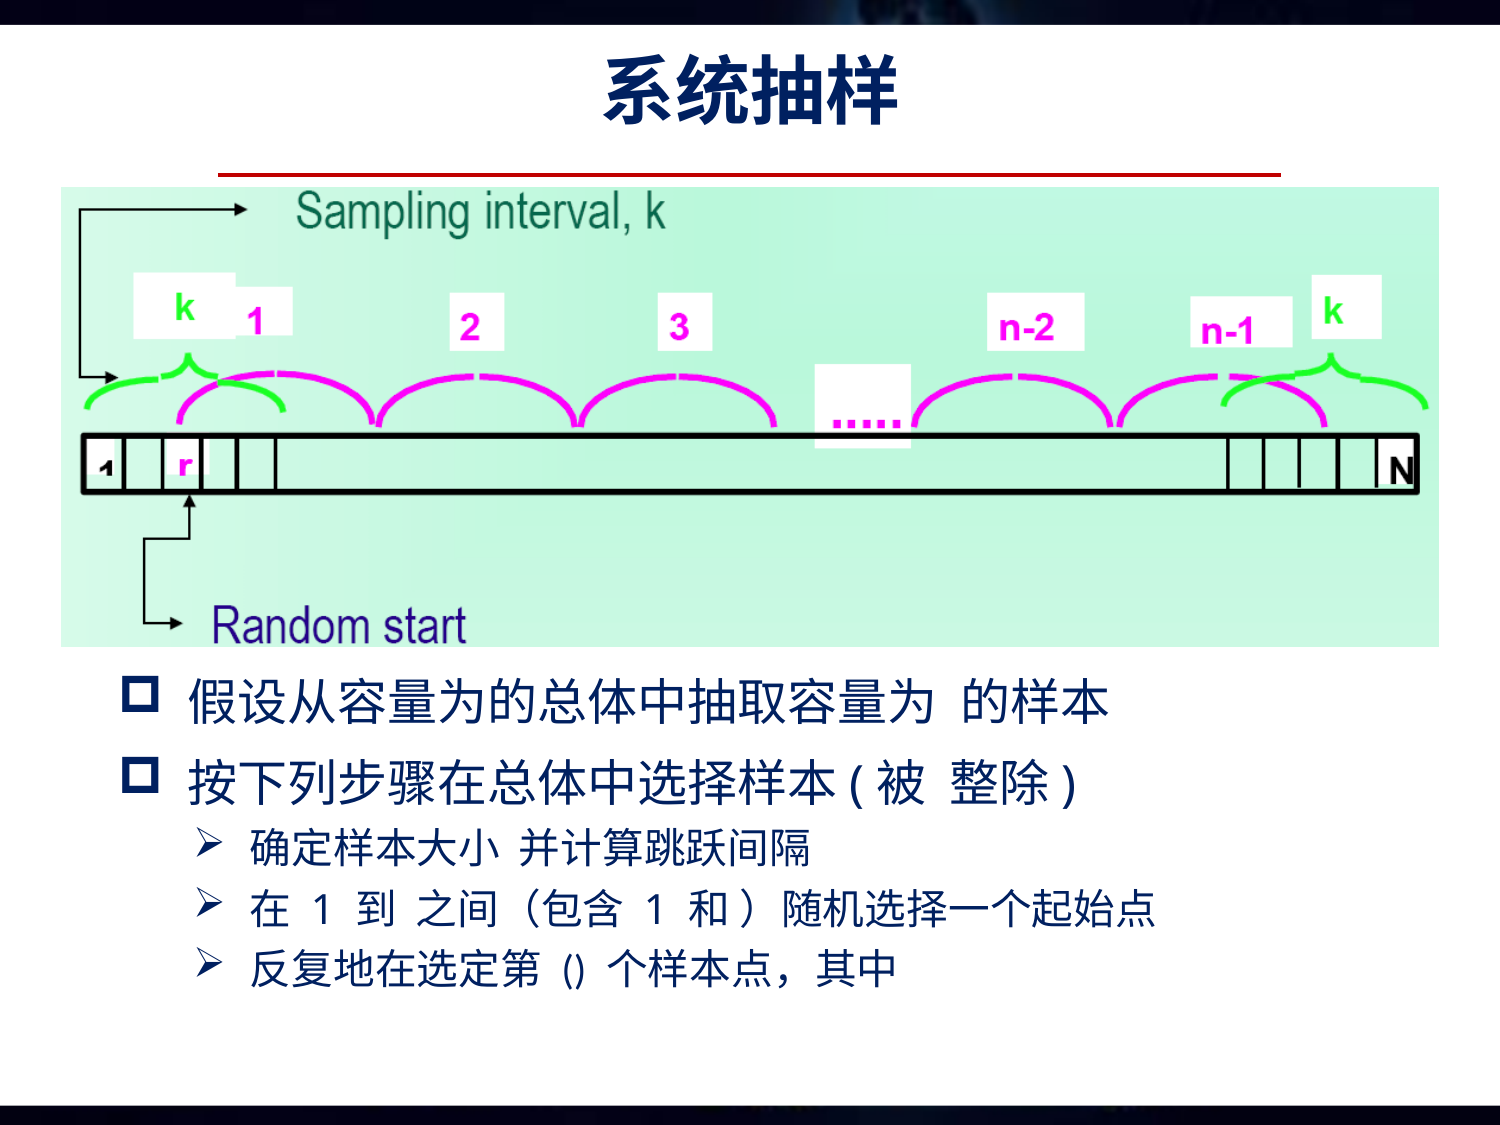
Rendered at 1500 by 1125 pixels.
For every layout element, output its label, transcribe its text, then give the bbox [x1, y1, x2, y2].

picture [0, 0, 1500, 24]
picture [0, 1106, 1500, 1125]
title 系统抽样 [218, 21, 1282, 167]
picture [61, 187, 1439, 647]
